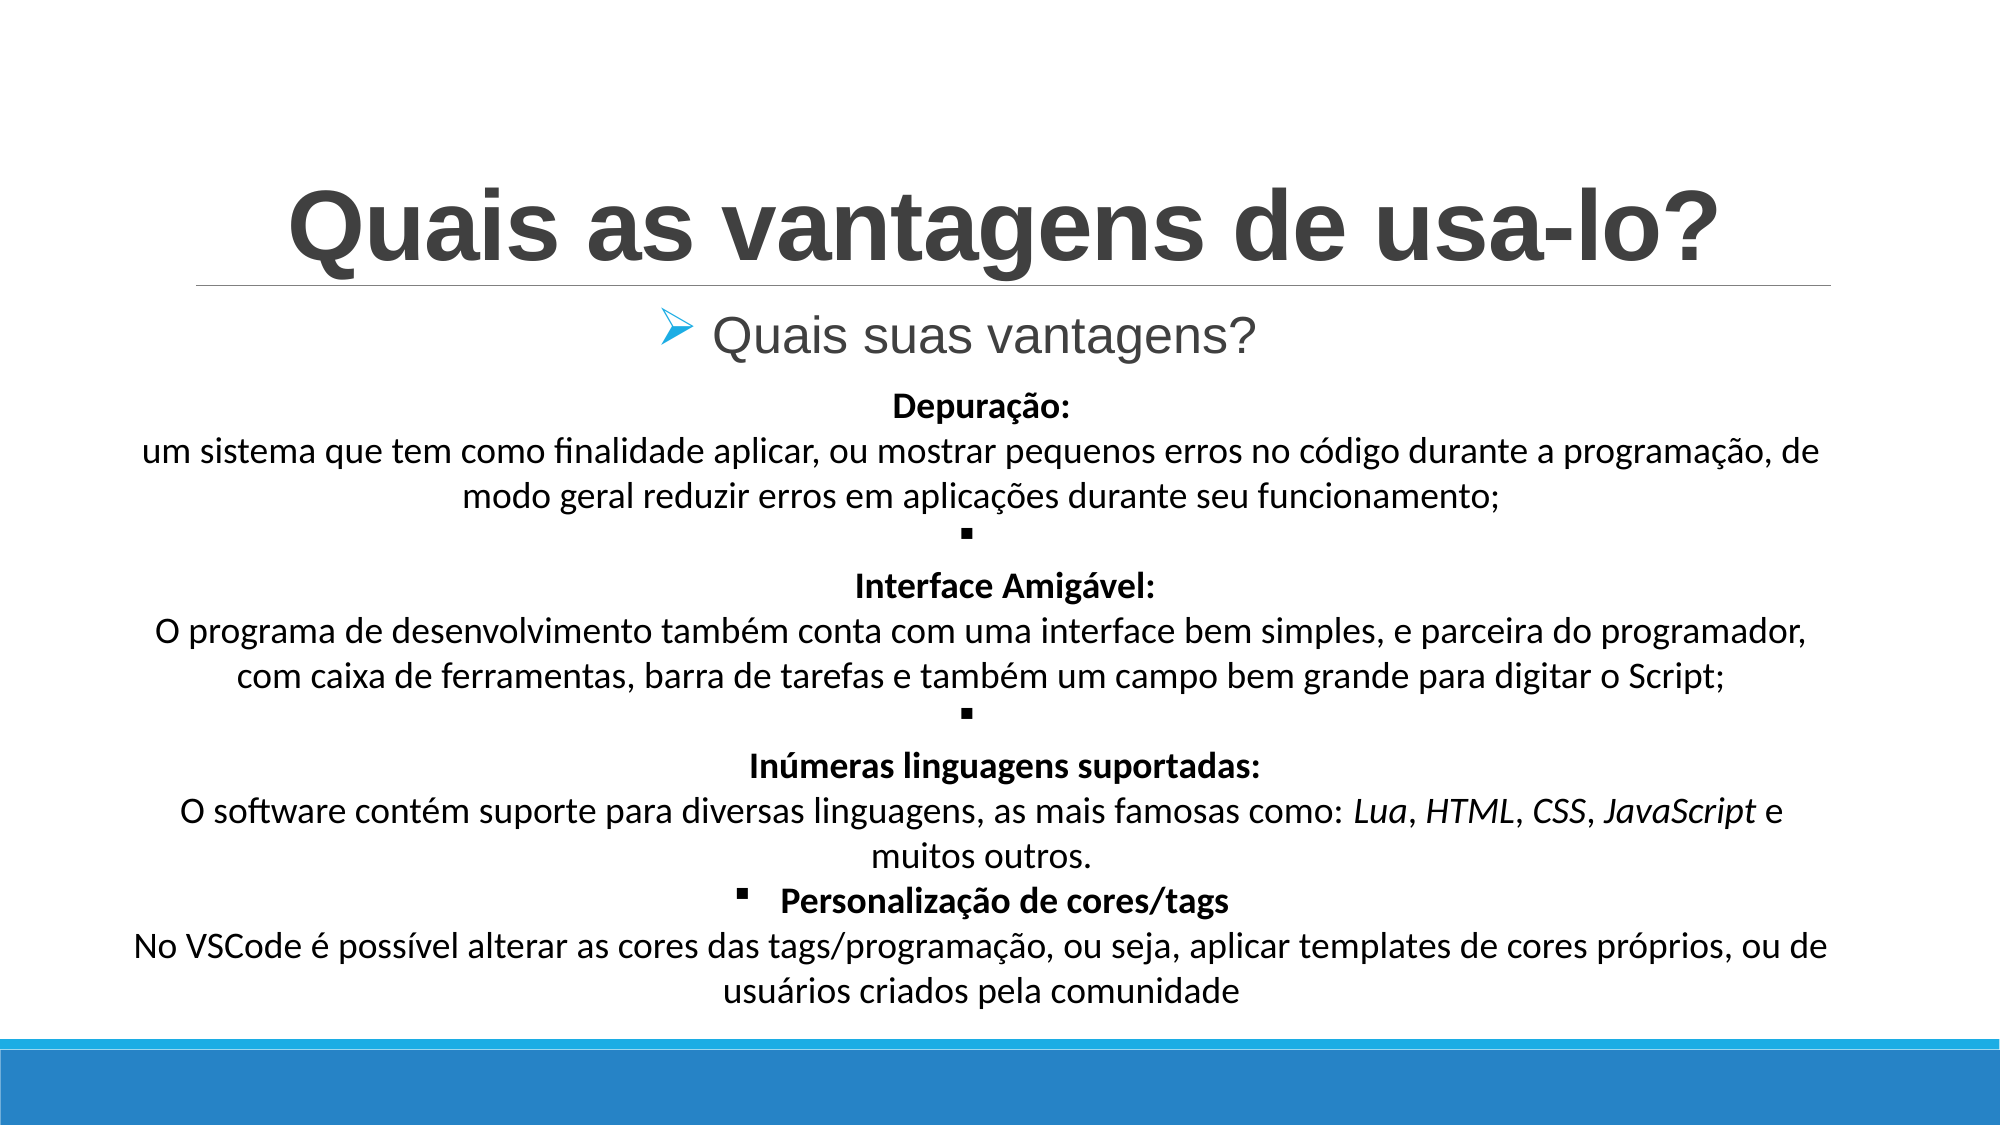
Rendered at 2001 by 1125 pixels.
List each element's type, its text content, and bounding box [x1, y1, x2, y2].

title Quais as vantagens de usa-lo? [180, 160, 1830, 289]
text_box Depuração: um sistema que tem como finalidade aplicar, ou mostrar pequenos erros no código durante a programação, de modo geral reduzir erros em aplicações durante seu funcionamento; Interface Amigável: O programa de desenvolvimento também conta com uma interface bem simples, e parceira do programador, com caixa de ferramentas, barra de tarefas e também um campo bem grande para digitar o Script; Inúmeras linguagens suportadas: O software contém suporte para diversas linguagens, as mais famosas como: Lua, HTML, CSS, JavaScript e muitos outros. Personalização de cores/tags No VSCode é possível alterar as cores das tags/programação, ou seja, aplicar templates de cores próprios, ou de usuários criados pela comunidade [112, 374, 1852, 1064]
list Quais suas vantagens? [633, 301, 1281, 374]
